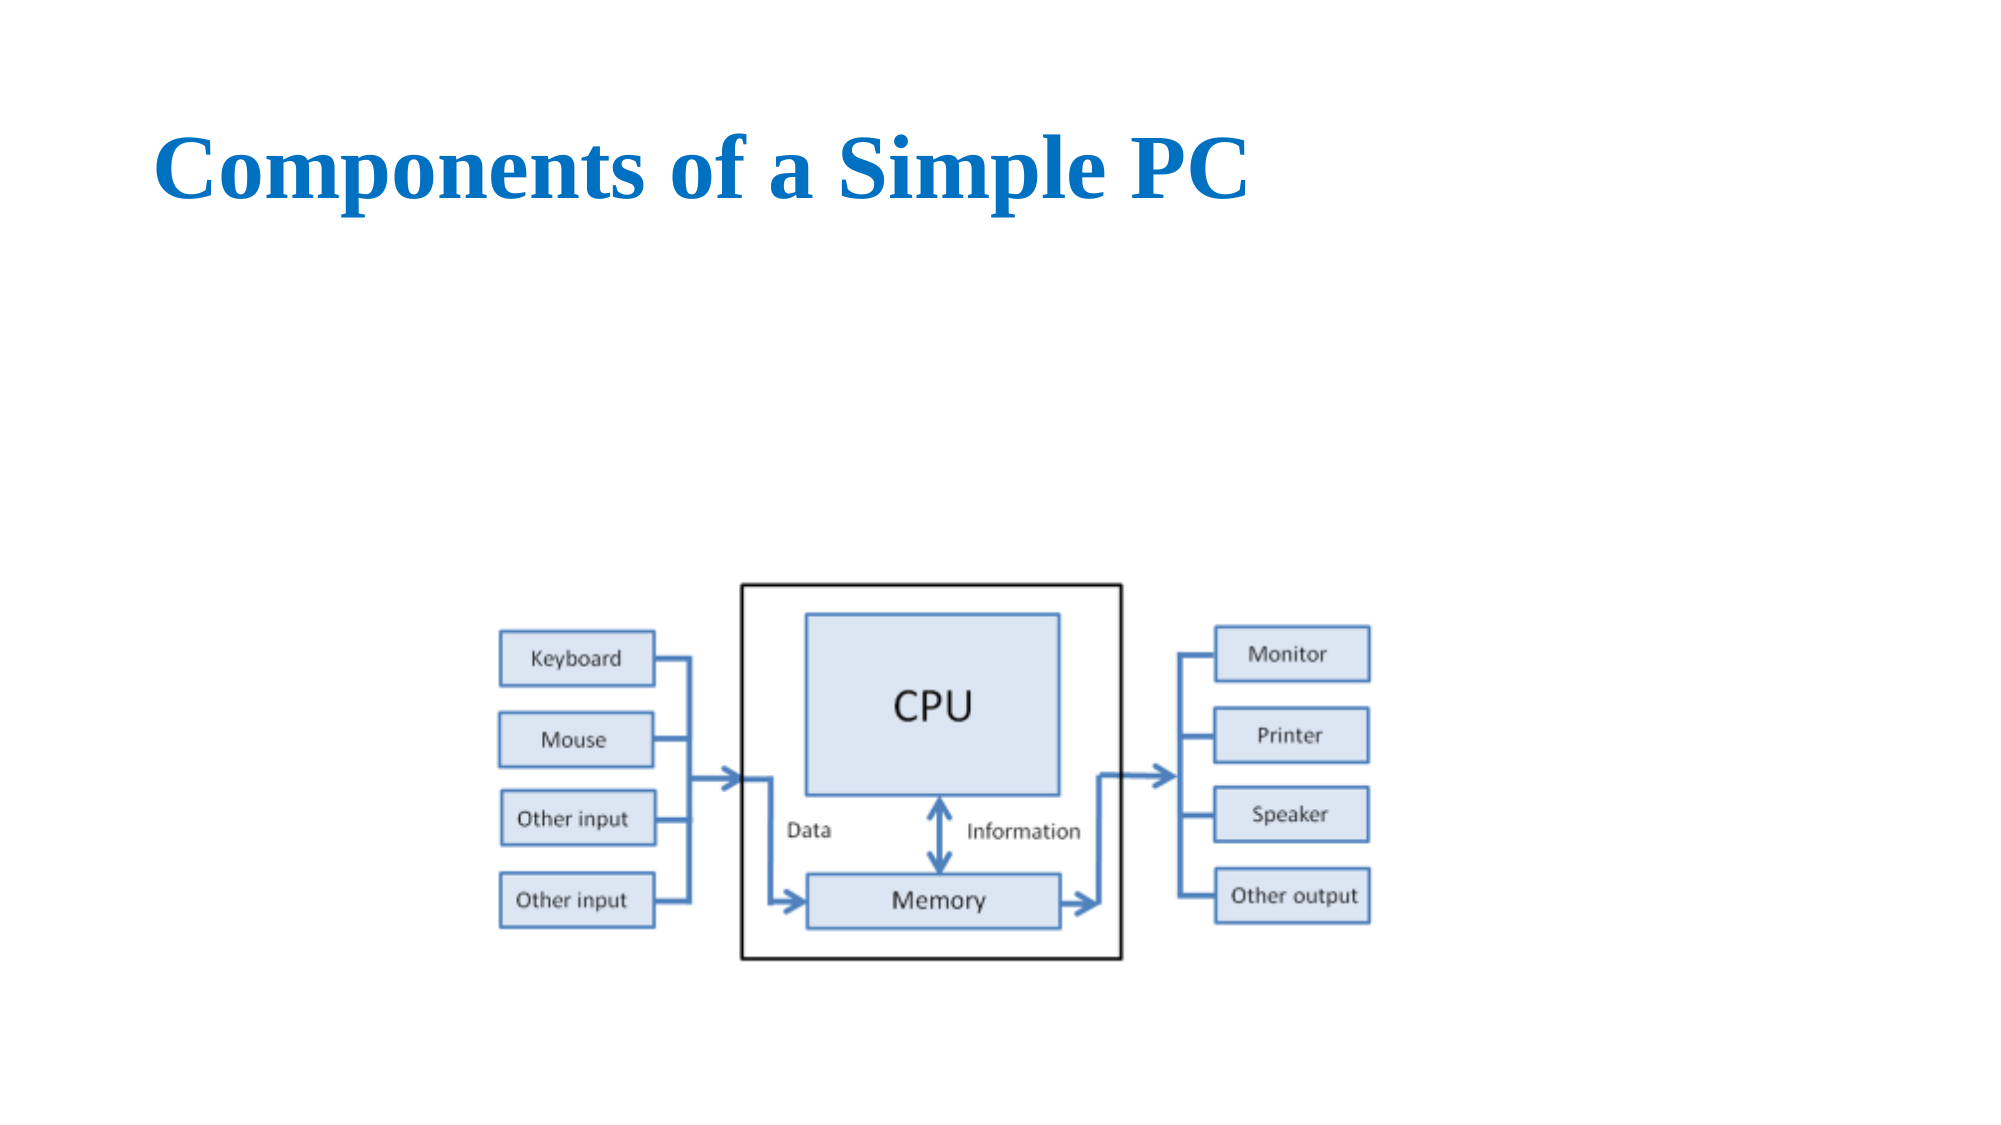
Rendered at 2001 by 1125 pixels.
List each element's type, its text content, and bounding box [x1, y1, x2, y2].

picture [324, 330, 1598, 1047]
title Components of a Simple PC [137, 59, 1863, 278]
